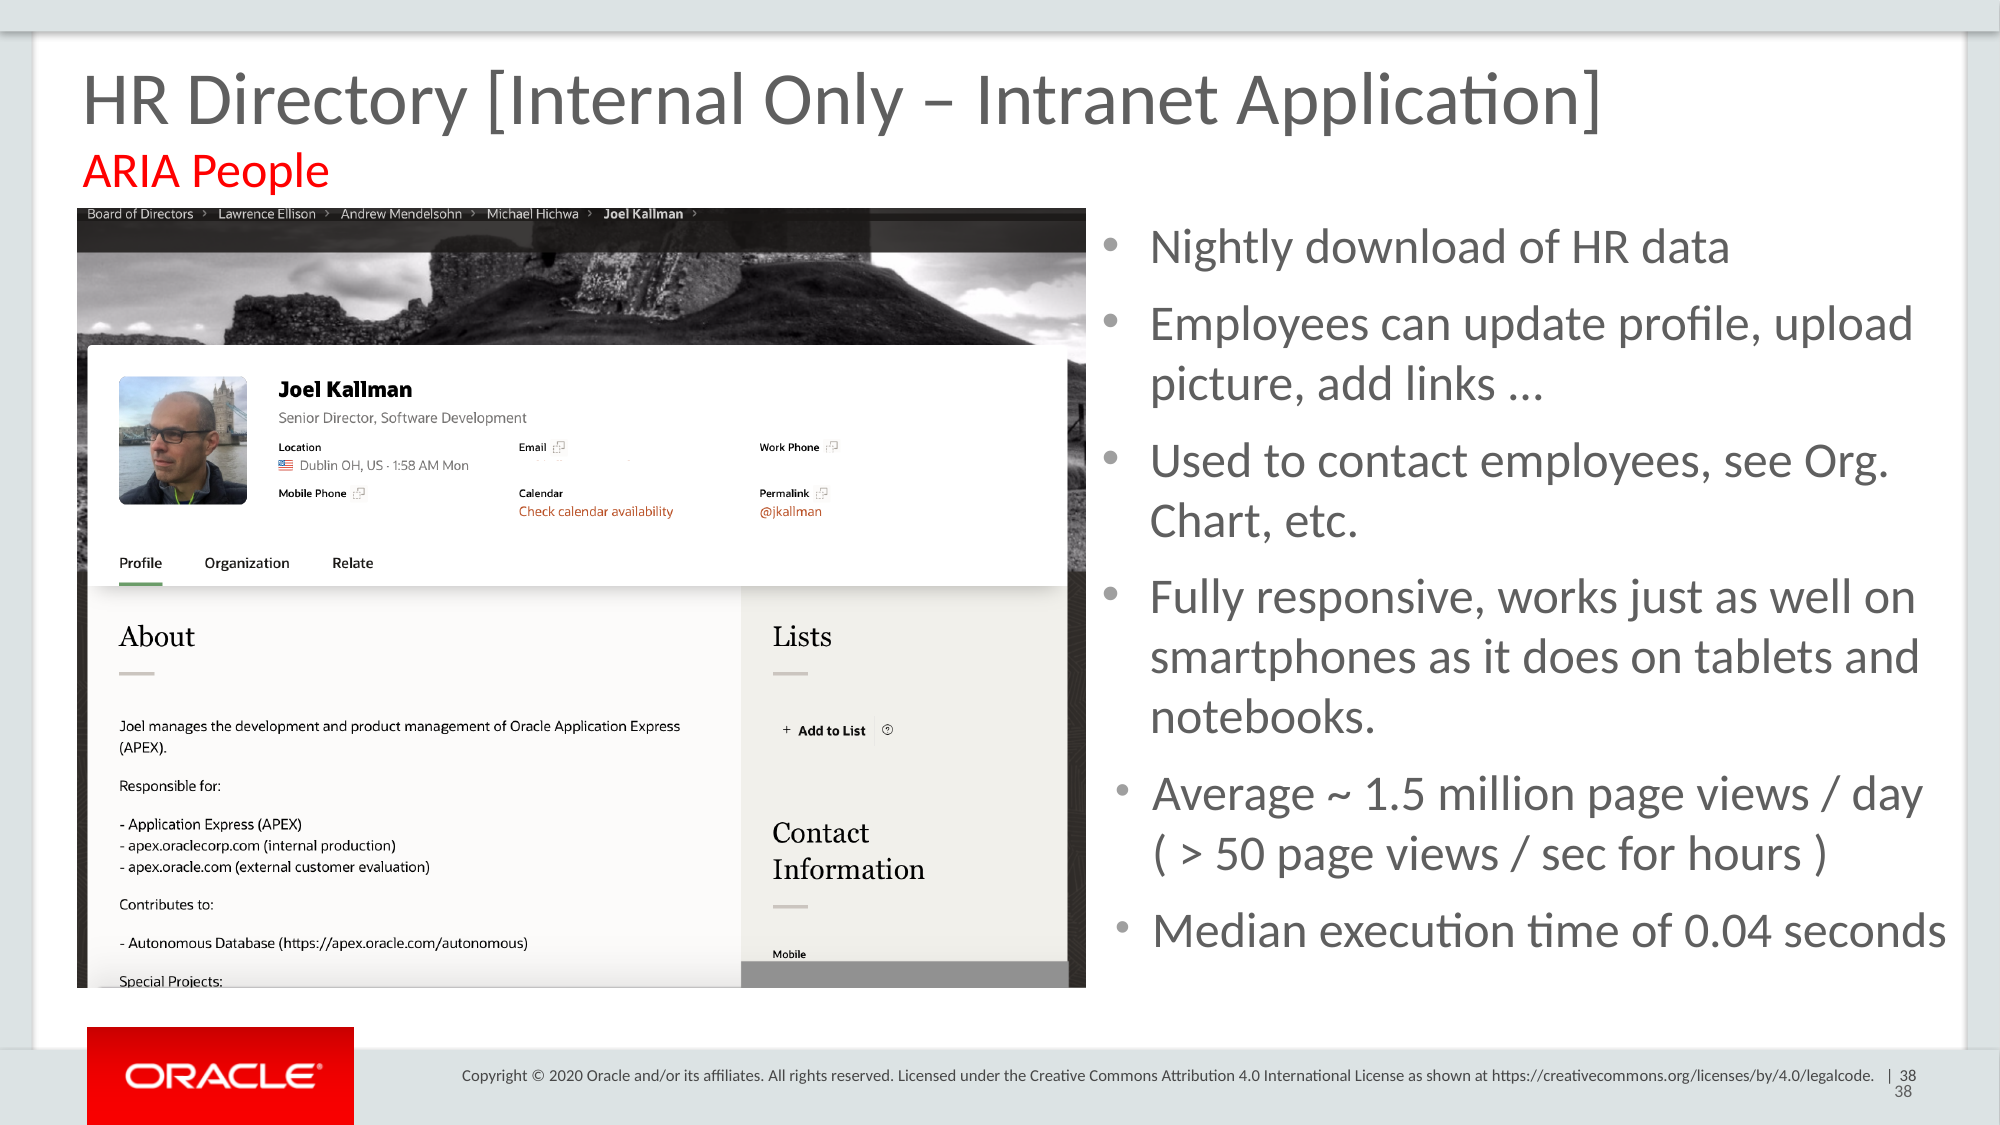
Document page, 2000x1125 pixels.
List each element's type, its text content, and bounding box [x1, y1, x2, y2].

slide_number 38 [1857, 1075, 1913, 1106]
title HR Directory [Internal Only – Intranet Application] [82, 43, 1861, 139]
picture [87, 1027, 354, 1125]
list ARIA People [82, 144, 1863, 214]
picture [77, 207, 1086, 988]
text_box Nightly download of HR data Employees can update profile, upload picture, add links ... Used to contact employees, see Org. Chart, etc. Fully responsive, works just as well on smartphones as it does on tablets and notebooks. Average ~ 1.5 million page views / day ( > 50 page views / sec for hours ) Median execution time of 0.04 seconds [1101, 213, 1971, 1043]
